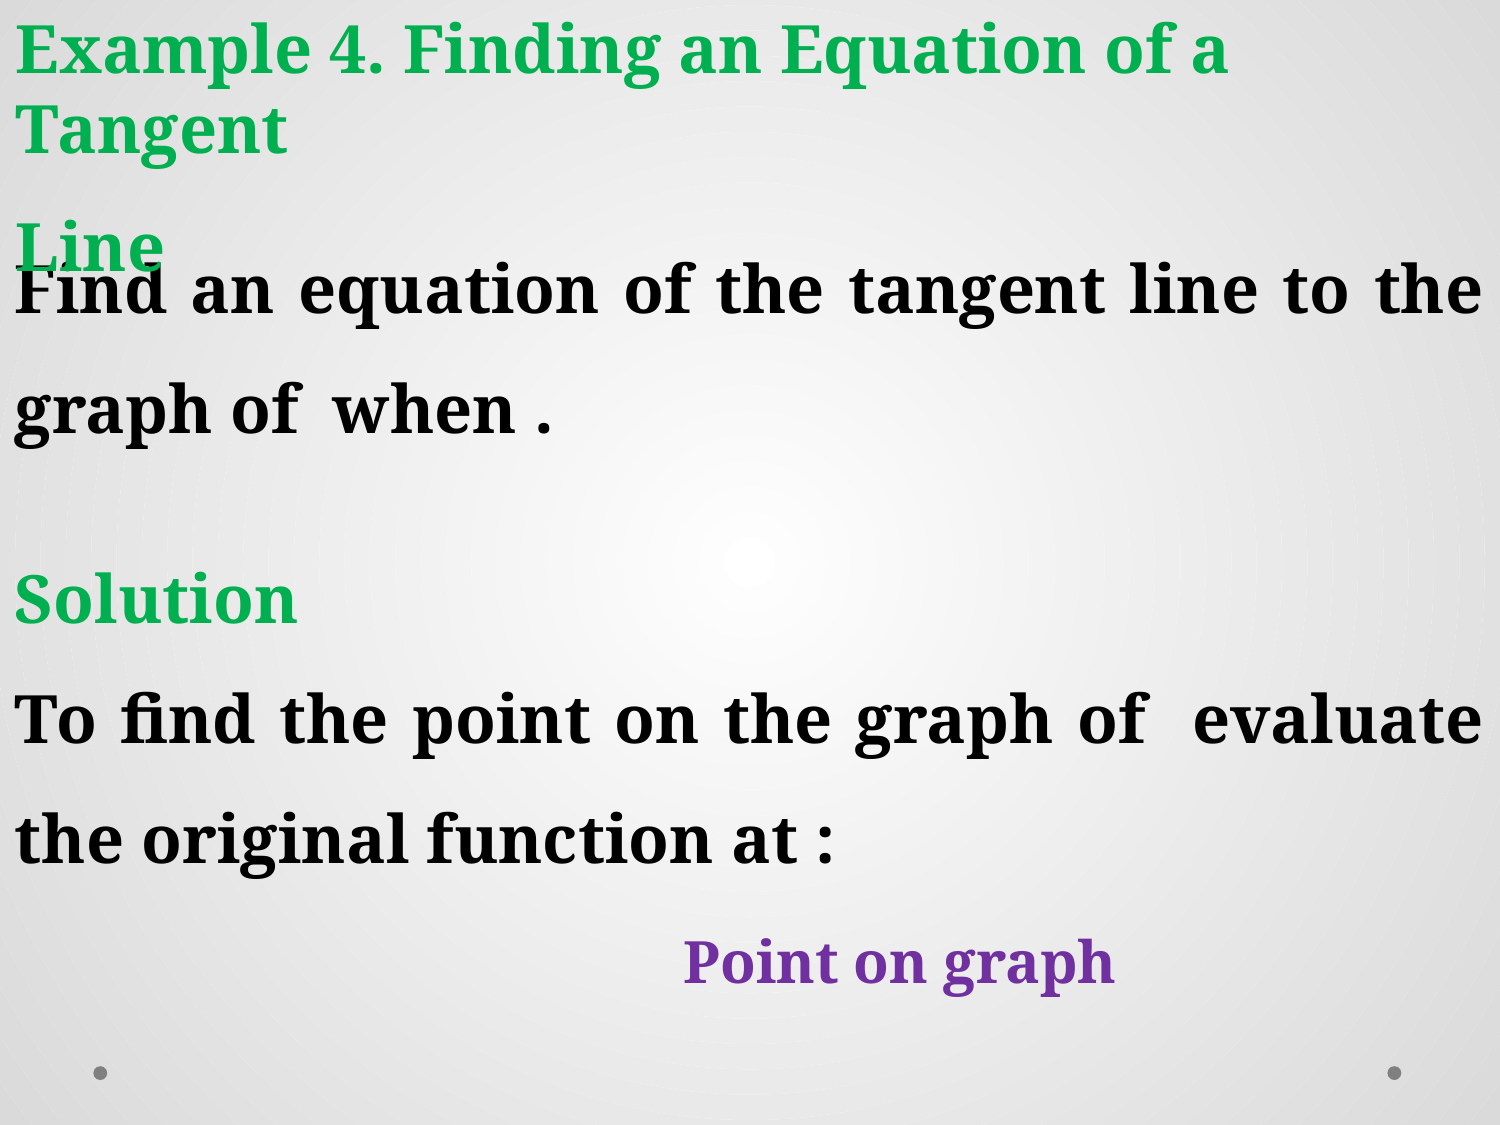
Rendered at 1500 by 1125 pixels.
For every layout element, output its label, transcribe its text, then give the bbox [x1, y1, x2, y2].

text_box Example 4. Finding an Equation of a Tangent Line [1, 0, 1500, 293]
